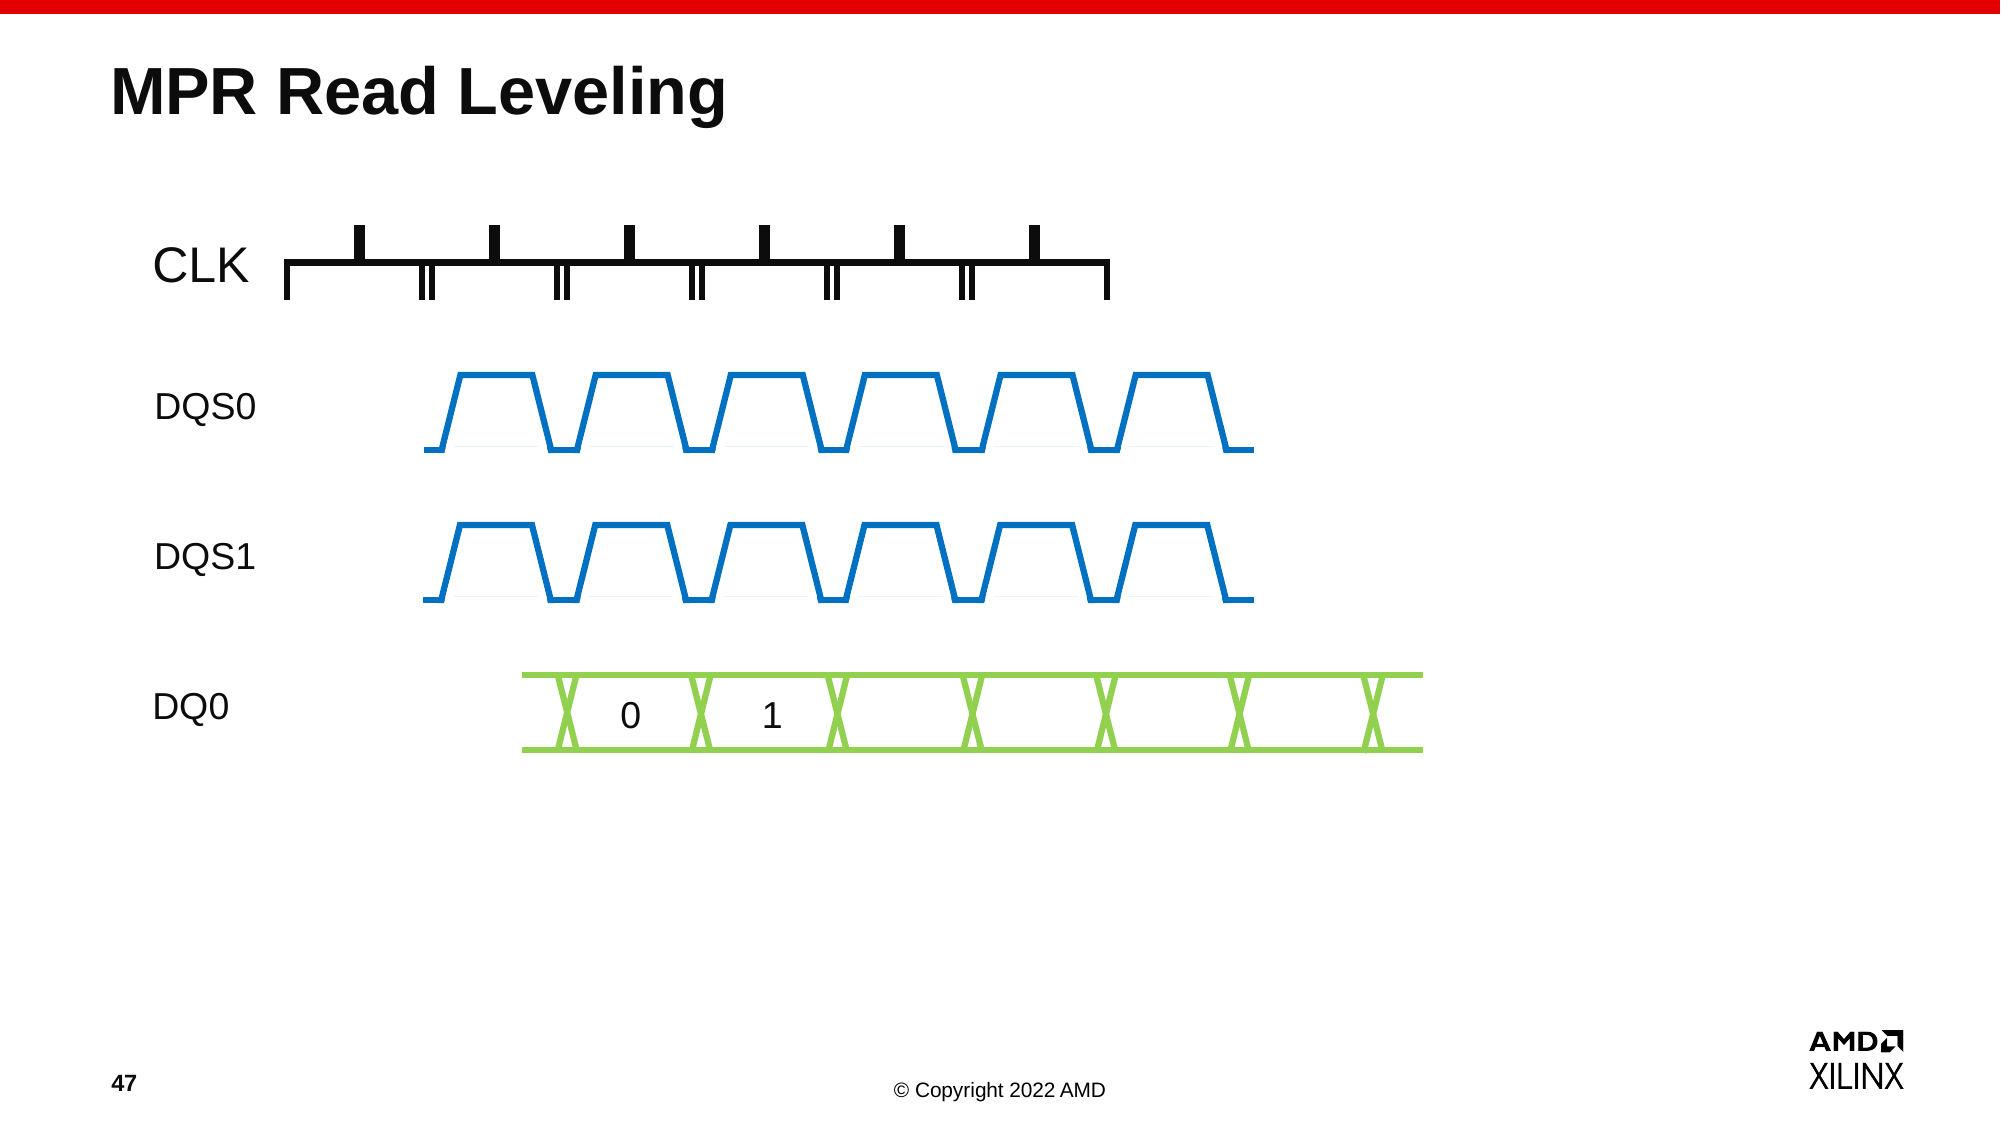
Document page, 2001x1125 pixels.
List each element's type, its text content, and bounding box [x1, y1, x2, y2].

picture [1809, 1030, 1904, 1089]
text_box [423, 524, 1254, 619]
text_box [423, 374, 1255, 469]
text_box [521, 674, 1423, 753]
text_box CLK [137, 224, 286, 300]
text_box DQ0 [137, 674, 277, 735]
text_box DQS0 [139, 374, 279, 435]
text_box DQS1 [139, 524, 279, 585]
title MPR Read Leveling [95, 50, 1905, 147]
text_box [286, 224, 1108, 300]
slide_number 47 [96, 1043, 257, 1104]
